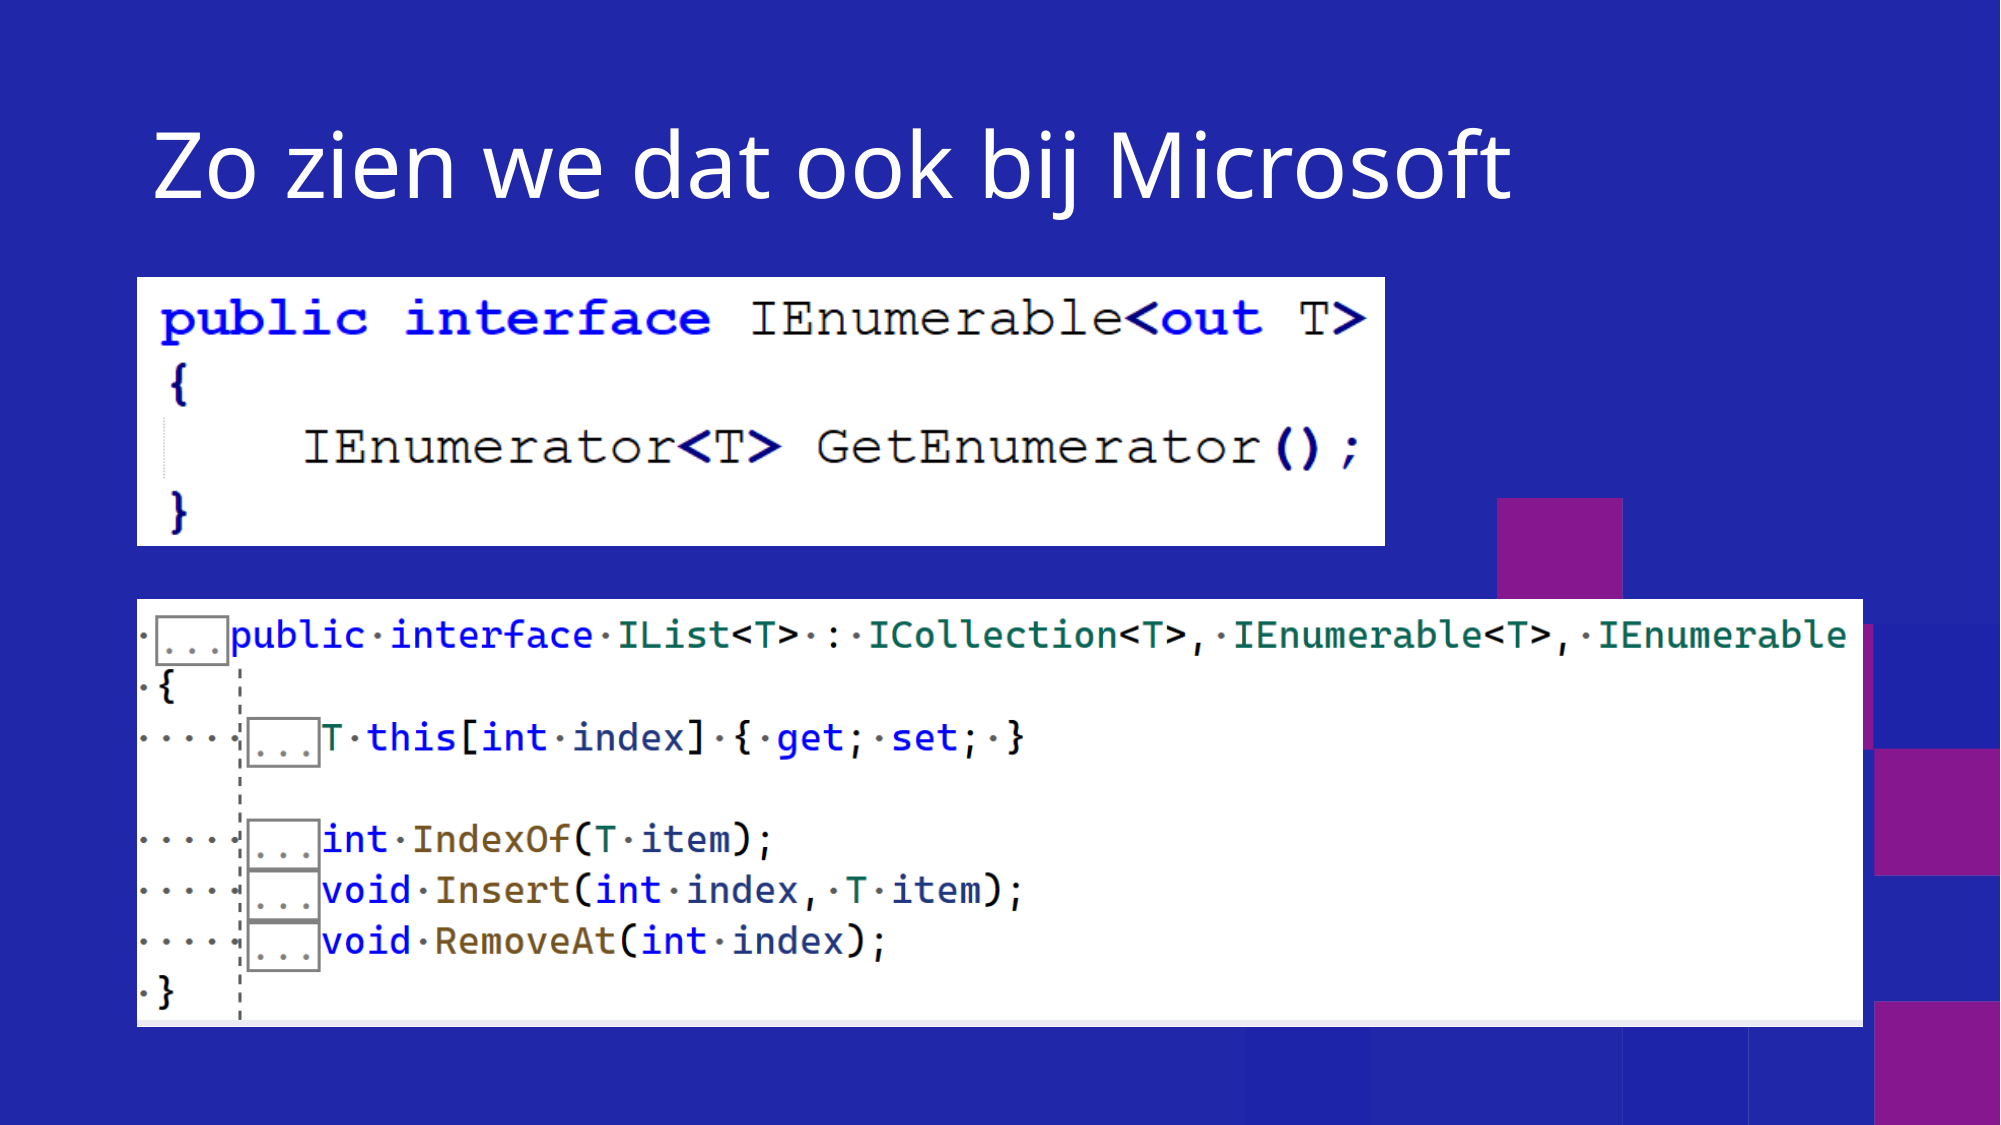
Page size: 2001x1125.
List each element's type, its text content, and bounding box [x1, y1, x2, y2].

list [136, 276, 1386, 547]
picture [136, 599, 1863, 1028]
title Zo zien we dat ook bij Microsoft [137, 59, 1863, 278]
